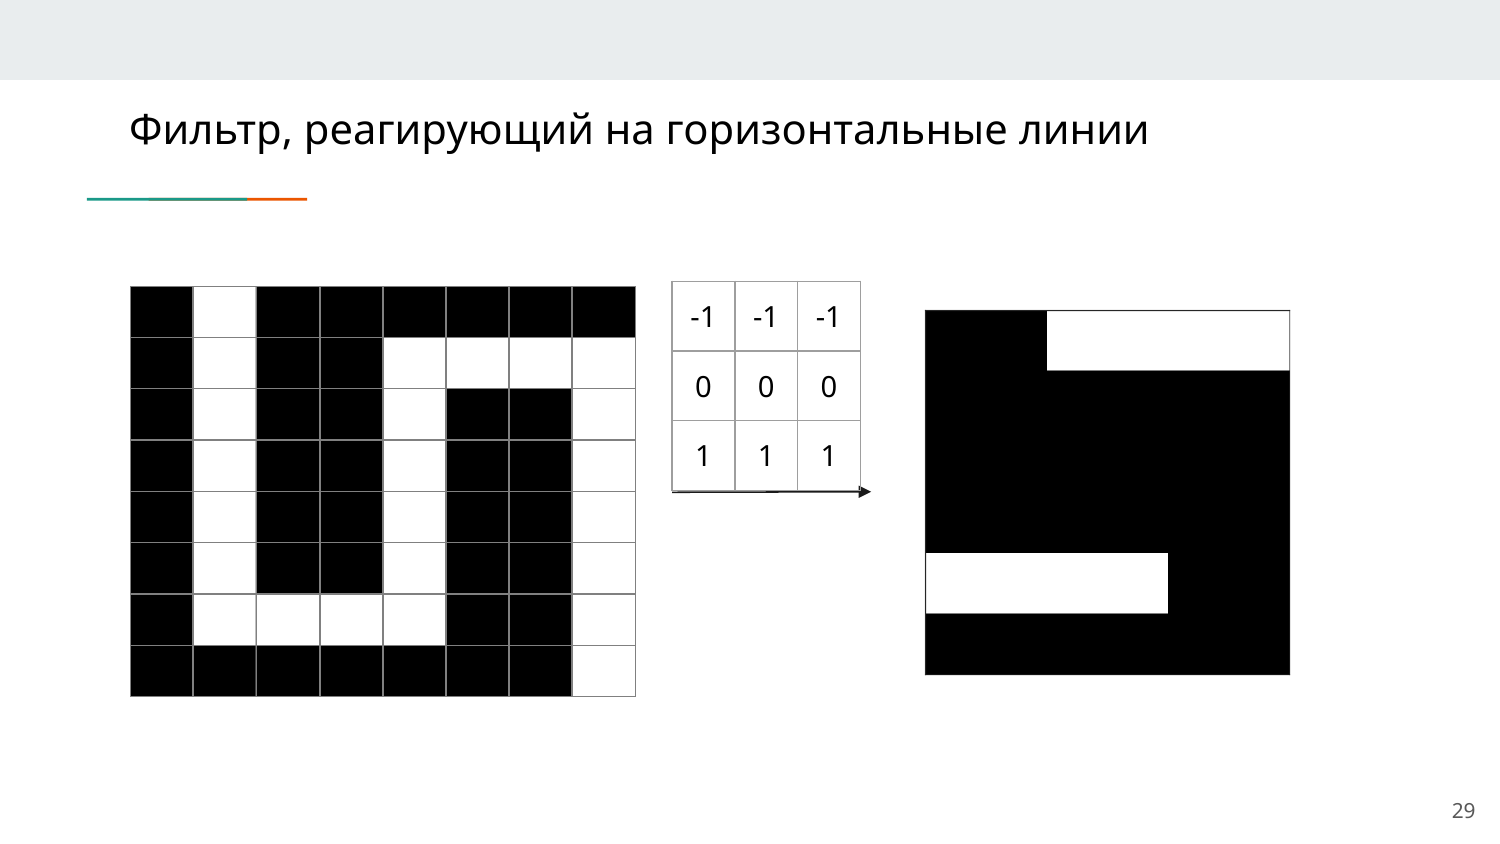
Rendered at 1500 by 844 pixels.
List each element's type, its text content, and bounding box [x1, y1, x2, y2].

table_header -1 [673, 282, 734, 350]
title Фильтр, реагирующий на горизонтальные линии [114, 87, 1500, 176]
table_header -1 [798, 282, 860, 350]
table_cell 0 [798, 352, 860, 420]
table_cell 1 [736, 421, 797, 490]
table_cell 1 [798, 421, 860, 490]
table_header -1 [736, 282, 797, 350]
picture [919, 303, 1295, 680]
table_cell 1 [673, 421, 734, 490]
picture [123, 275, 644, 709]
slide_number ‹#› [1400, 779, 1491, 844]
table_cell 0 [736, 352, 797, 420]
table_cell 0 [673, 352, 734, 420]
